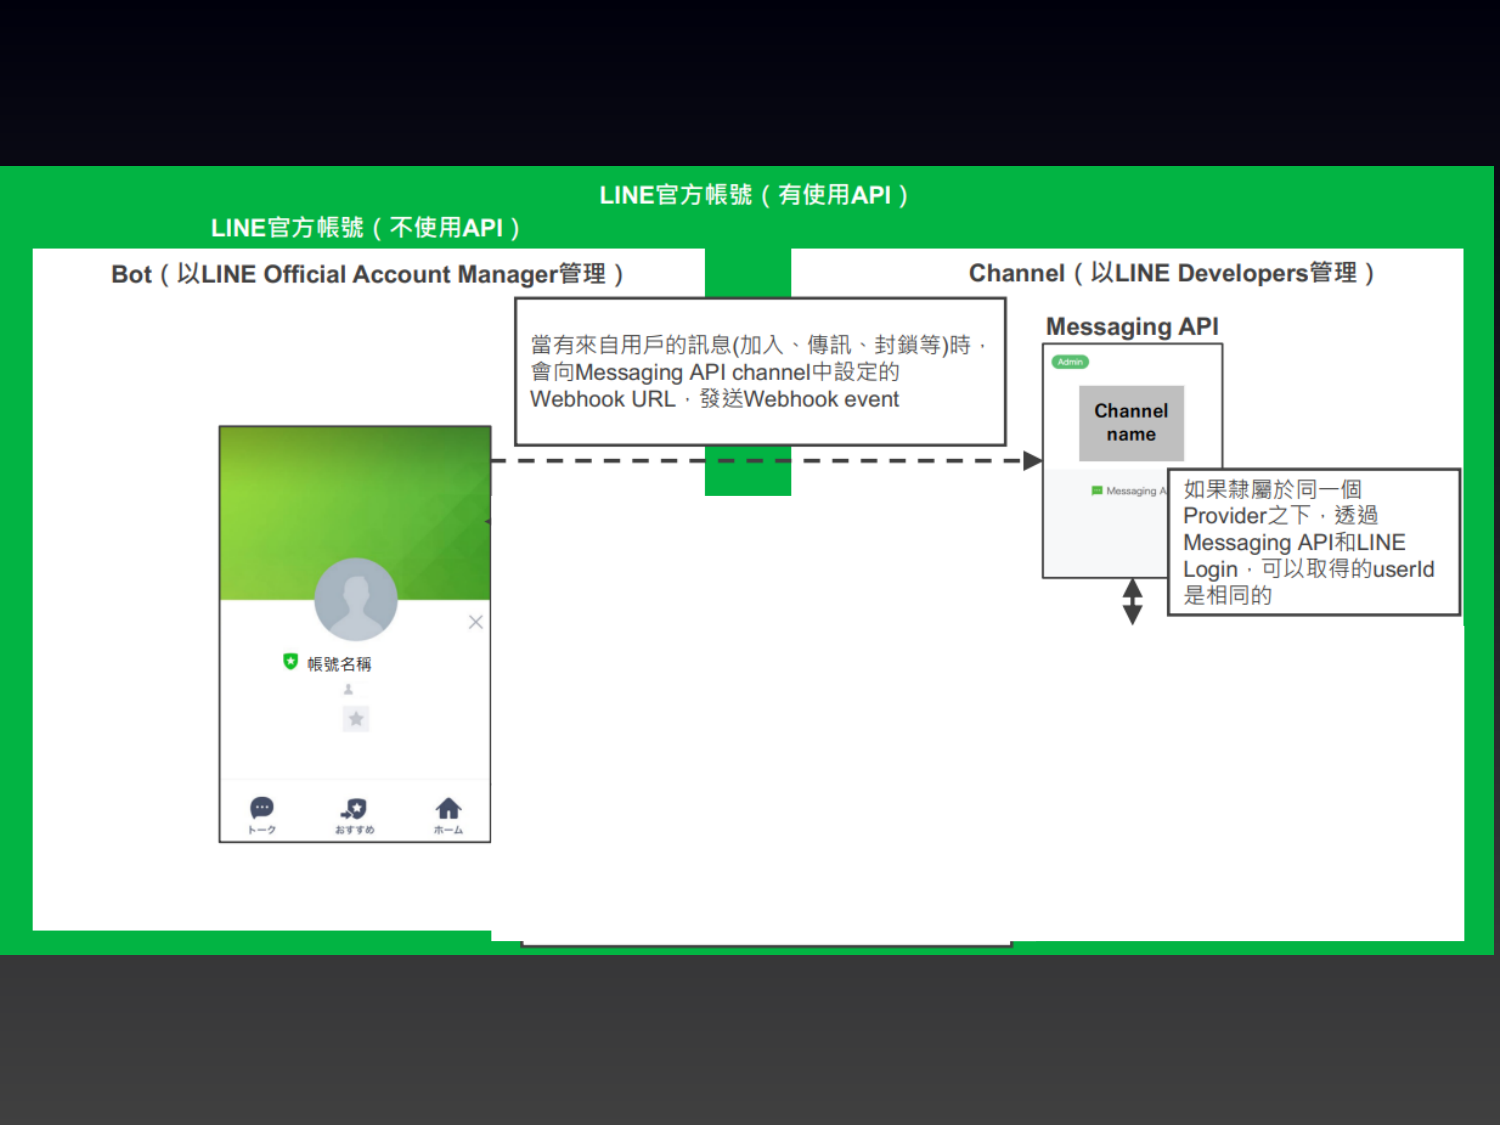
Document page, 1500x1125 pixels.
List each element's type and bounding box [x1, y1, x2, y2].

picture [0, 166, 1494, 956]
